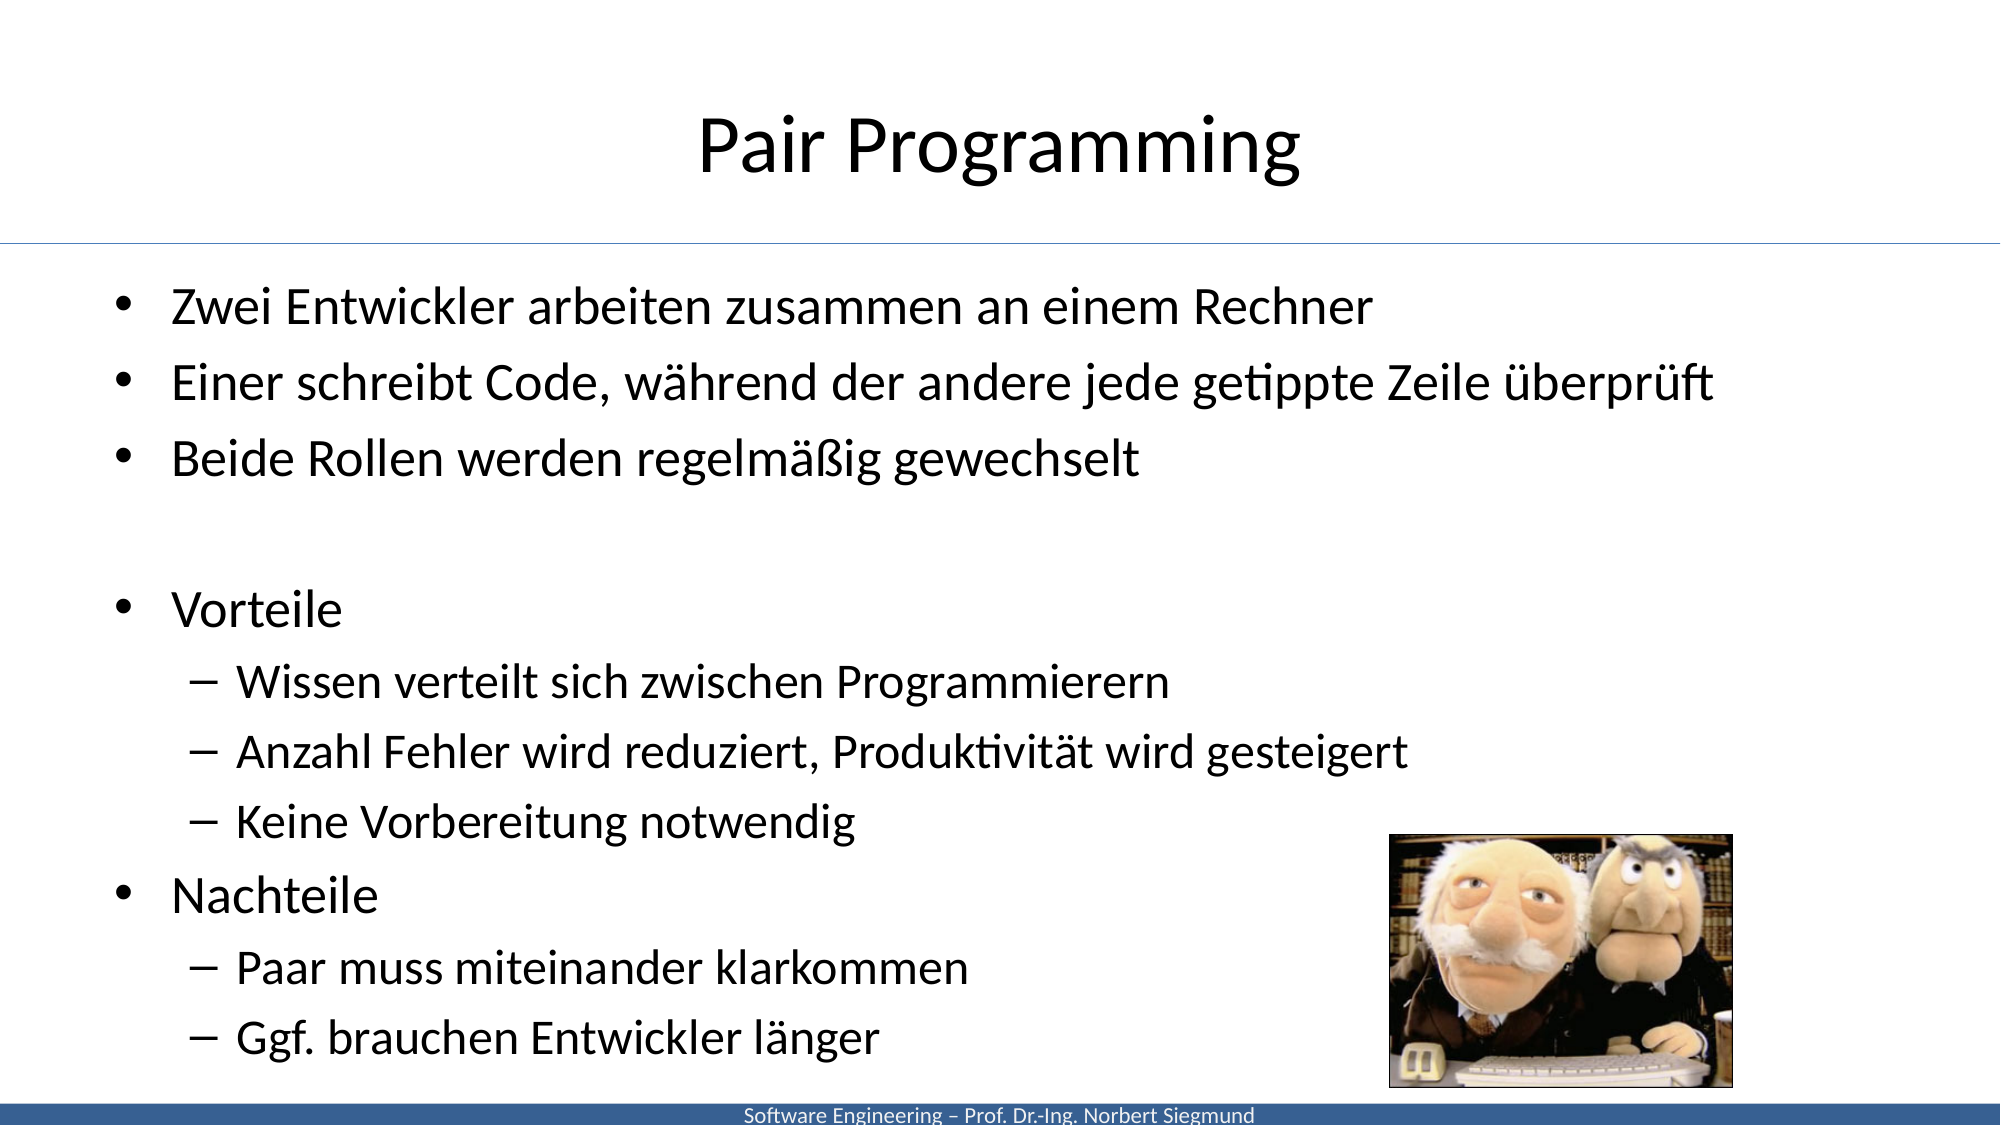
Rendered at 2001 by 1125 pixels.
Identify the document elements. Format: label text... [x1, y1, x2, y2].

title Pair Programming [99, 45, 1900, 233]
list Zwei Entwickler arbeiten zusammen an einem Rechner Einer schreibt Code, während der andere jede getippte Zeile überprüft Beide Rollen werden regelmäßig gewechselt Vorteile Wissen verteilt sich zwischen Programmierern Anzahl Fehler wird reduziert, Produktivität wird gesteigert Keine Vorbereitung notwendig Nachteile Paar muss miteinander klarkommen Ggf. brauchen Entwickler länger [99, 262, 1993, 1104]
picture [1389, 833, 1733, 1088]
